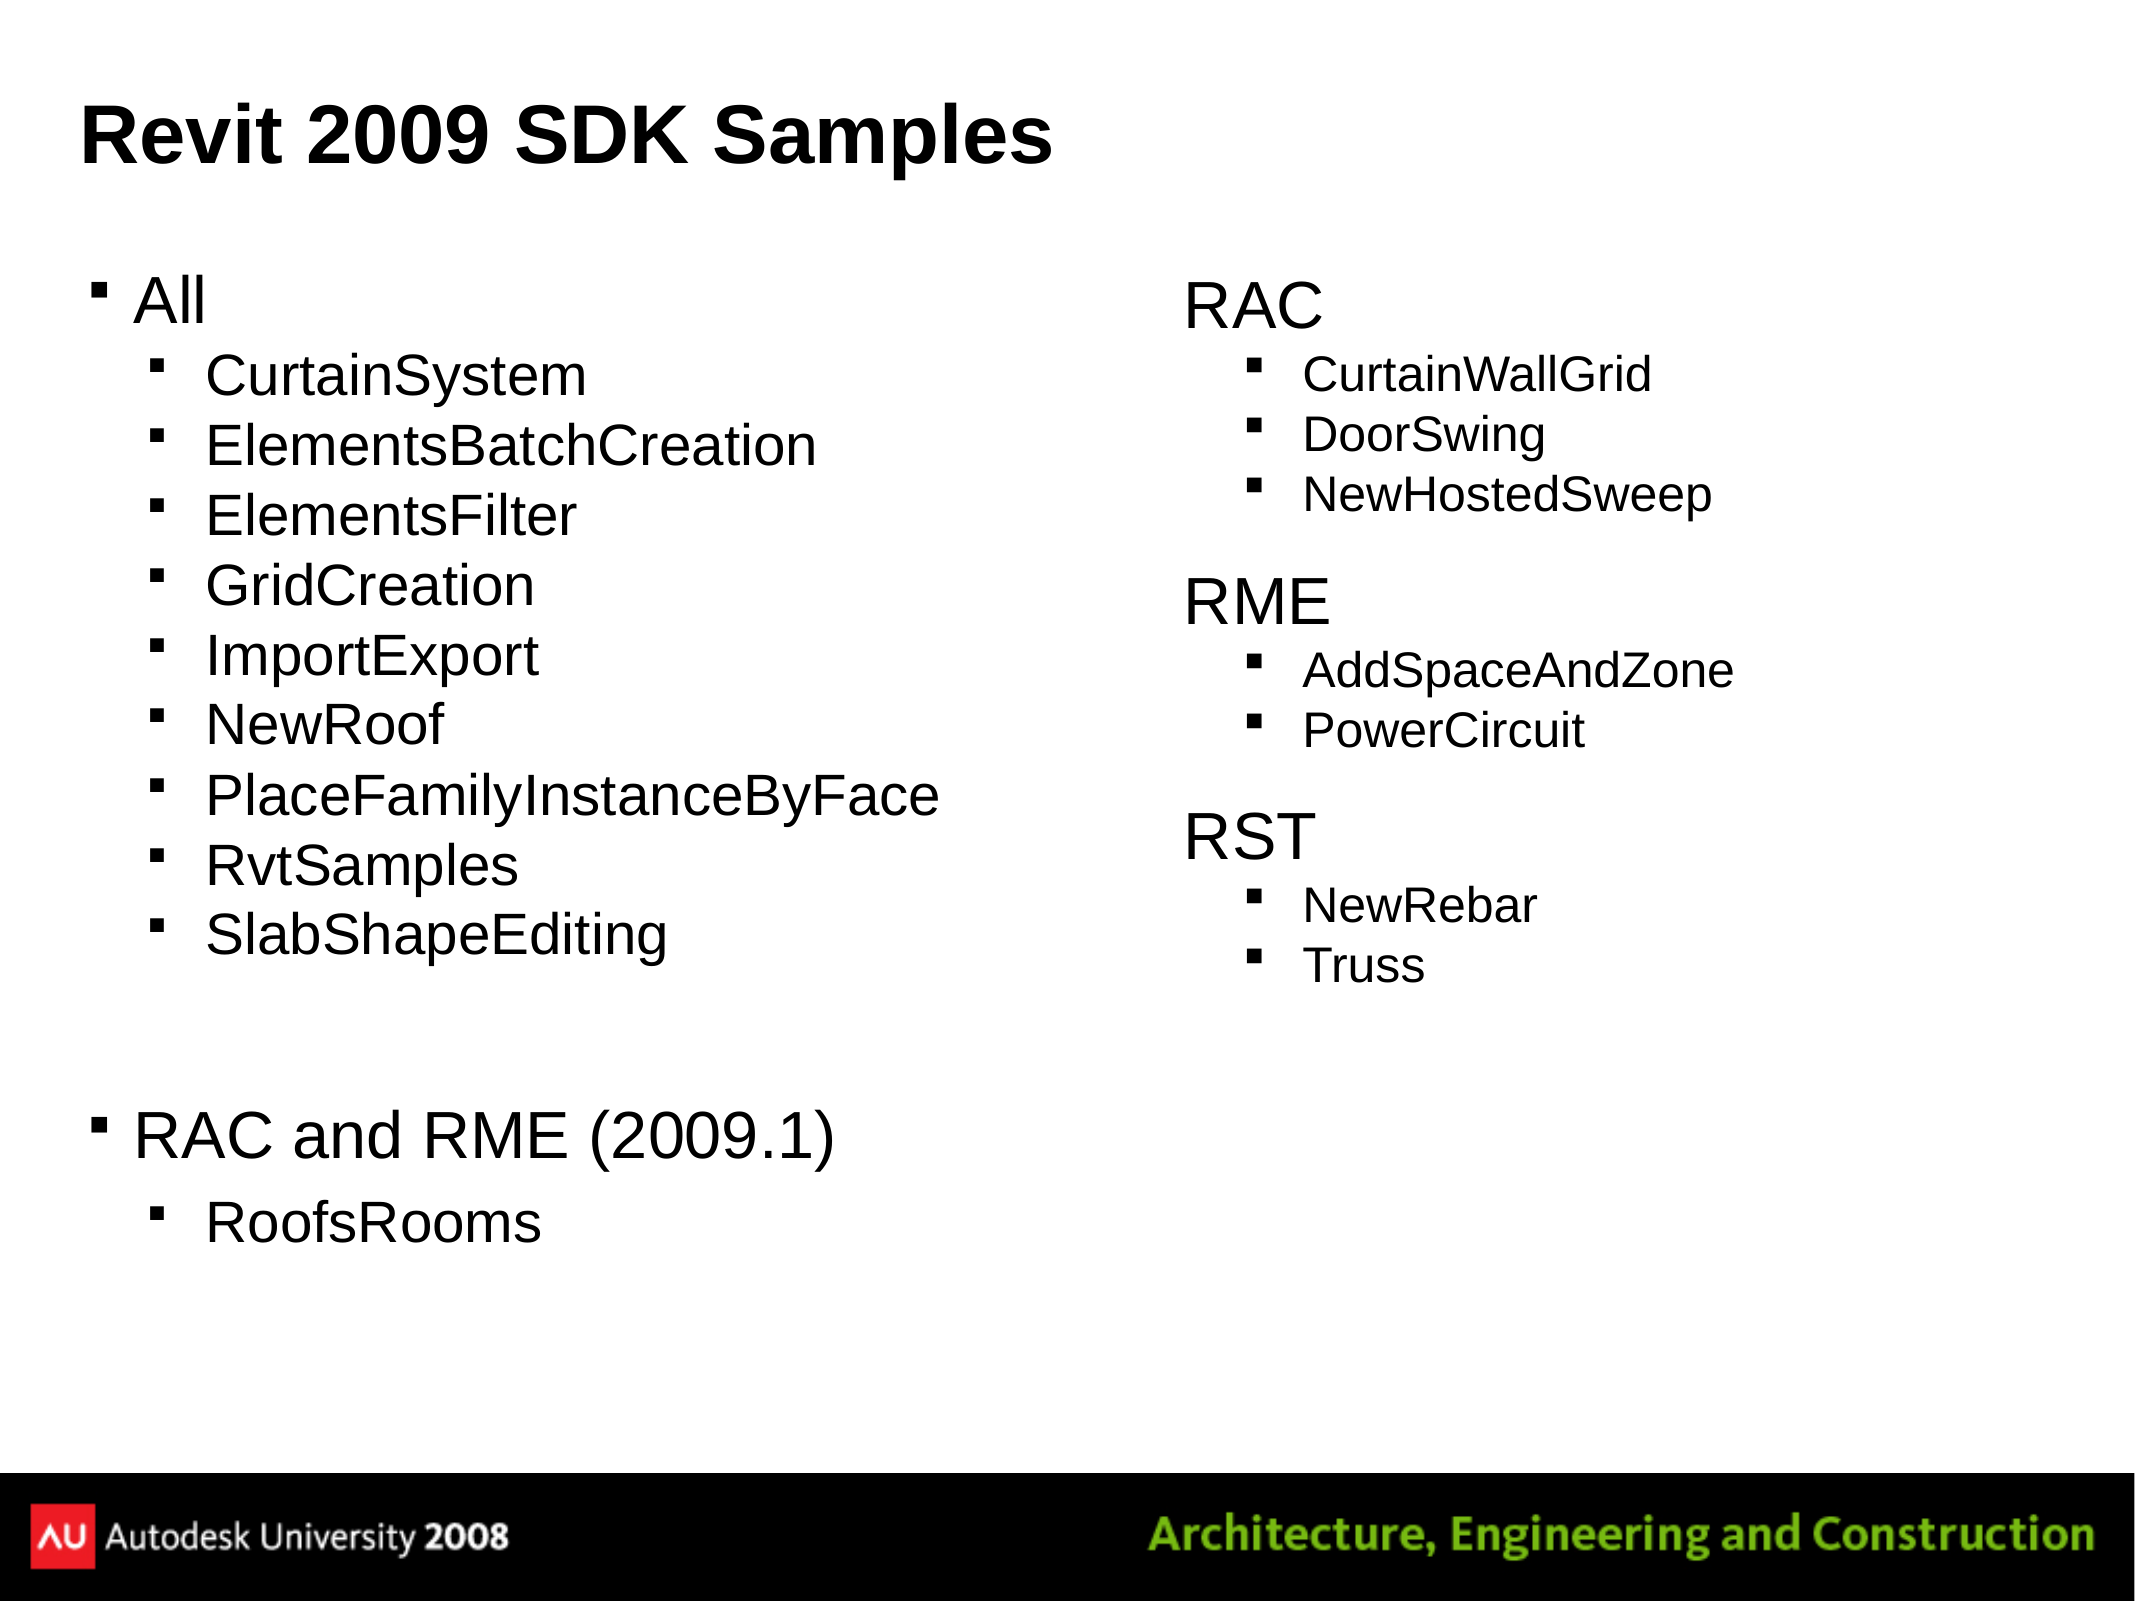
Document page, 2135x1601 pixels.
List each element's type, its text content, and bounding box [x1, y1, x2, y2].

picture [0, 1473, 2135, 1601]
text_box RAC CurtainWallGrid DoorSwing NewHostedSweep RME AddSpaceAndZone PowerCircuit RST NewRebar Truss [1169, 254, 1905, 1001]
list All CurtainSystem ElementsBatchCreation ElementsFilter GridCreation ImportExport NewRoof PlaceFamilyInstanceByFace RvtSamples SlabShapeEditing RAC and RME (2009.1) RoofsRooms [86, 256, 1018, 1326]
title Revit 2009 SDK Samples [79, 59, 2010, 201]
